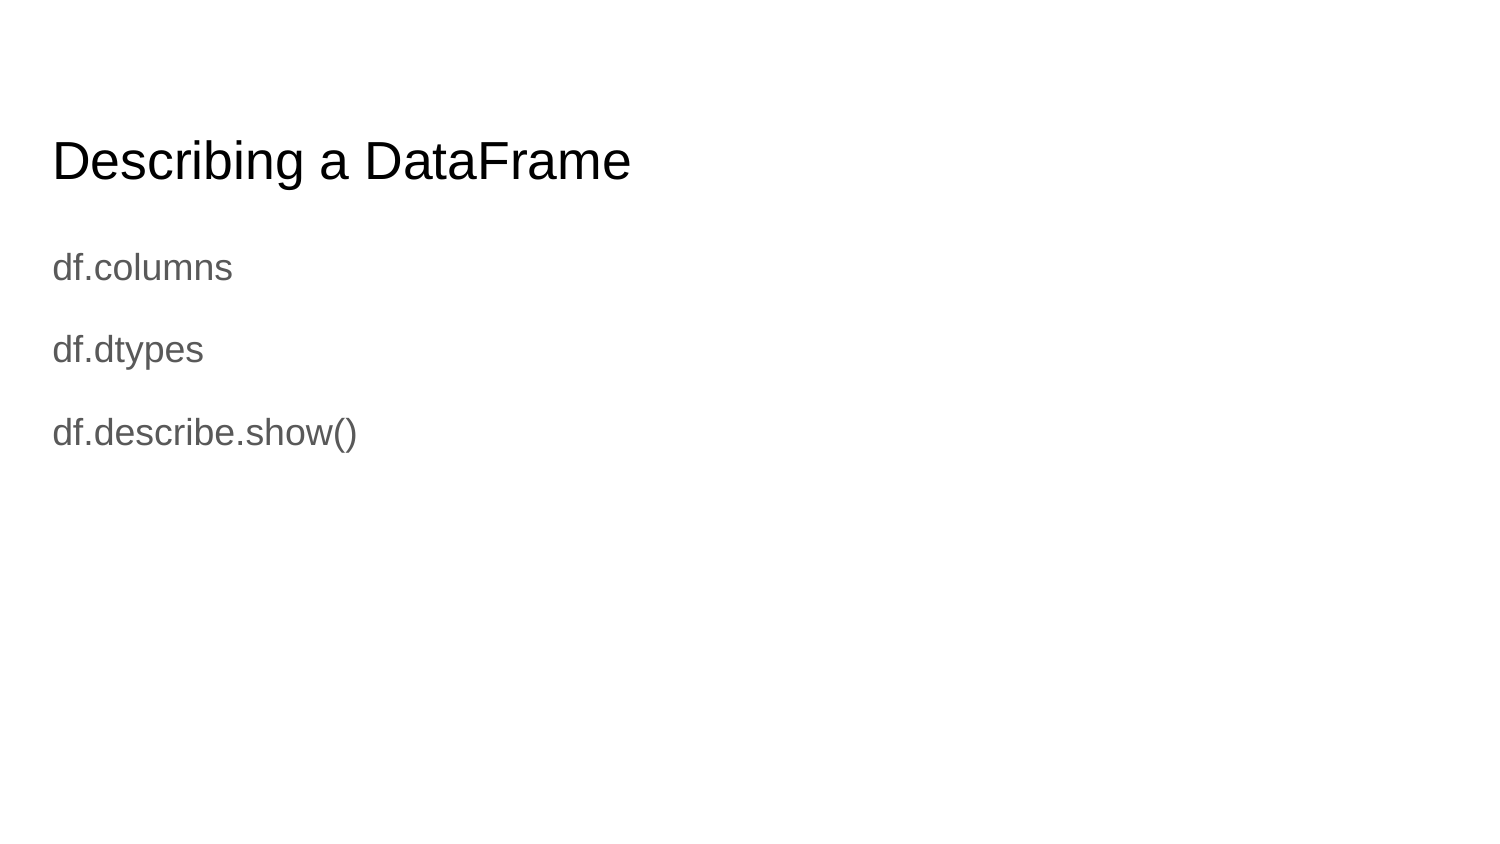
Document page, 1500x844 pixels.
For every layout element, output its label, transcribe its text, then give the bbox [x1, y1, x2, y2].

title Describing a DataFrame [46, 132, 1454, 196]
list df.columns df.dtypes df.describe.show() [46, 237, 1454, 766]
